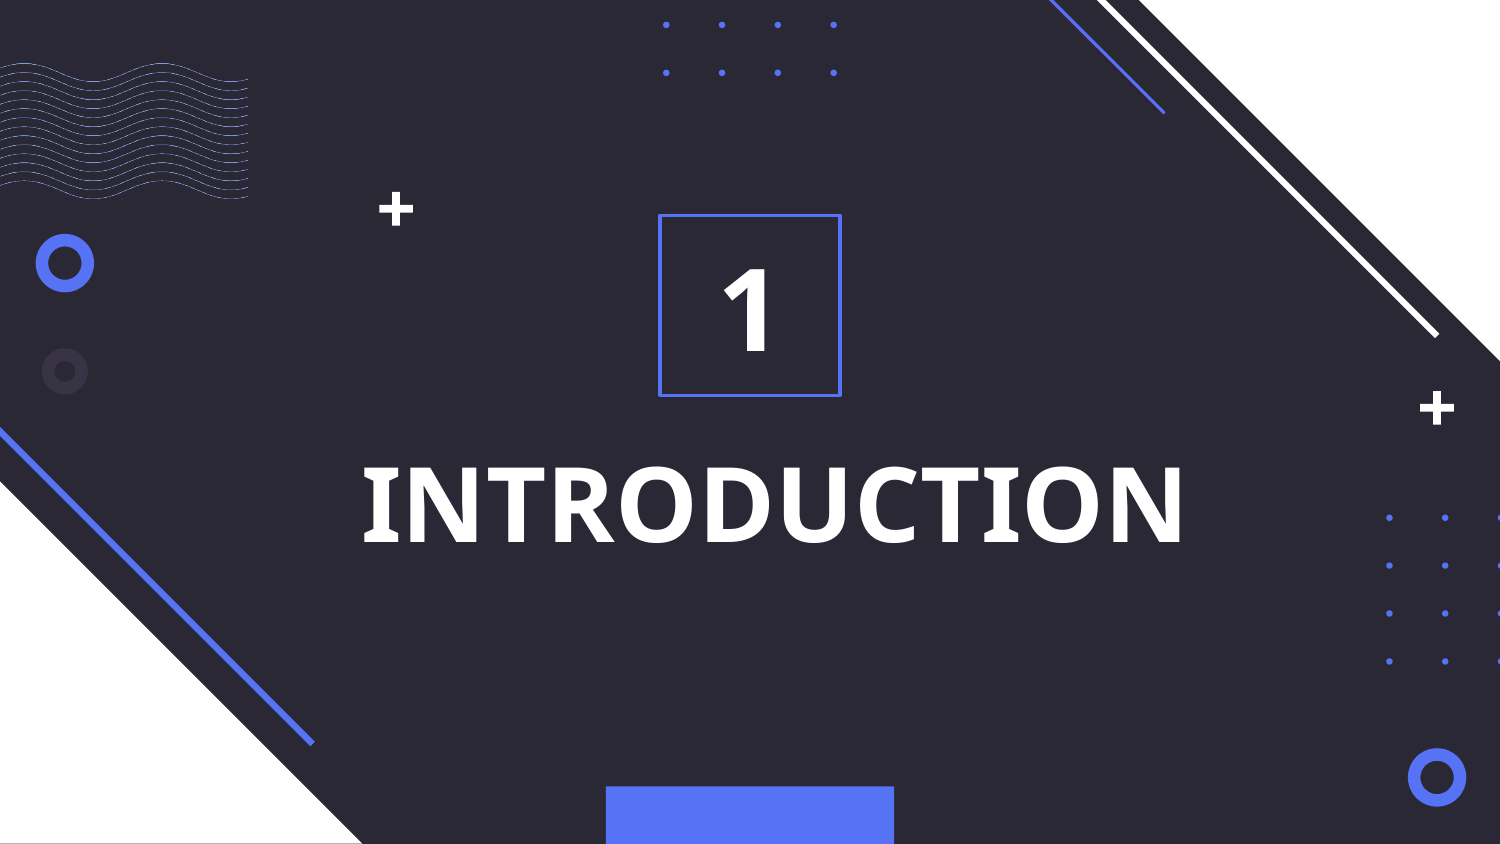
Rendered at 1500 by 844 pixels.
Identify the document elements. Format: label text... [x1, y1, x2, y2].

title INTRODUCTION [317, 423, 1234, 574]
title 1 [658, 214, 842, 397]
text_box [379, 191, 413, 226]
picture [0, 63, 248, 199]
